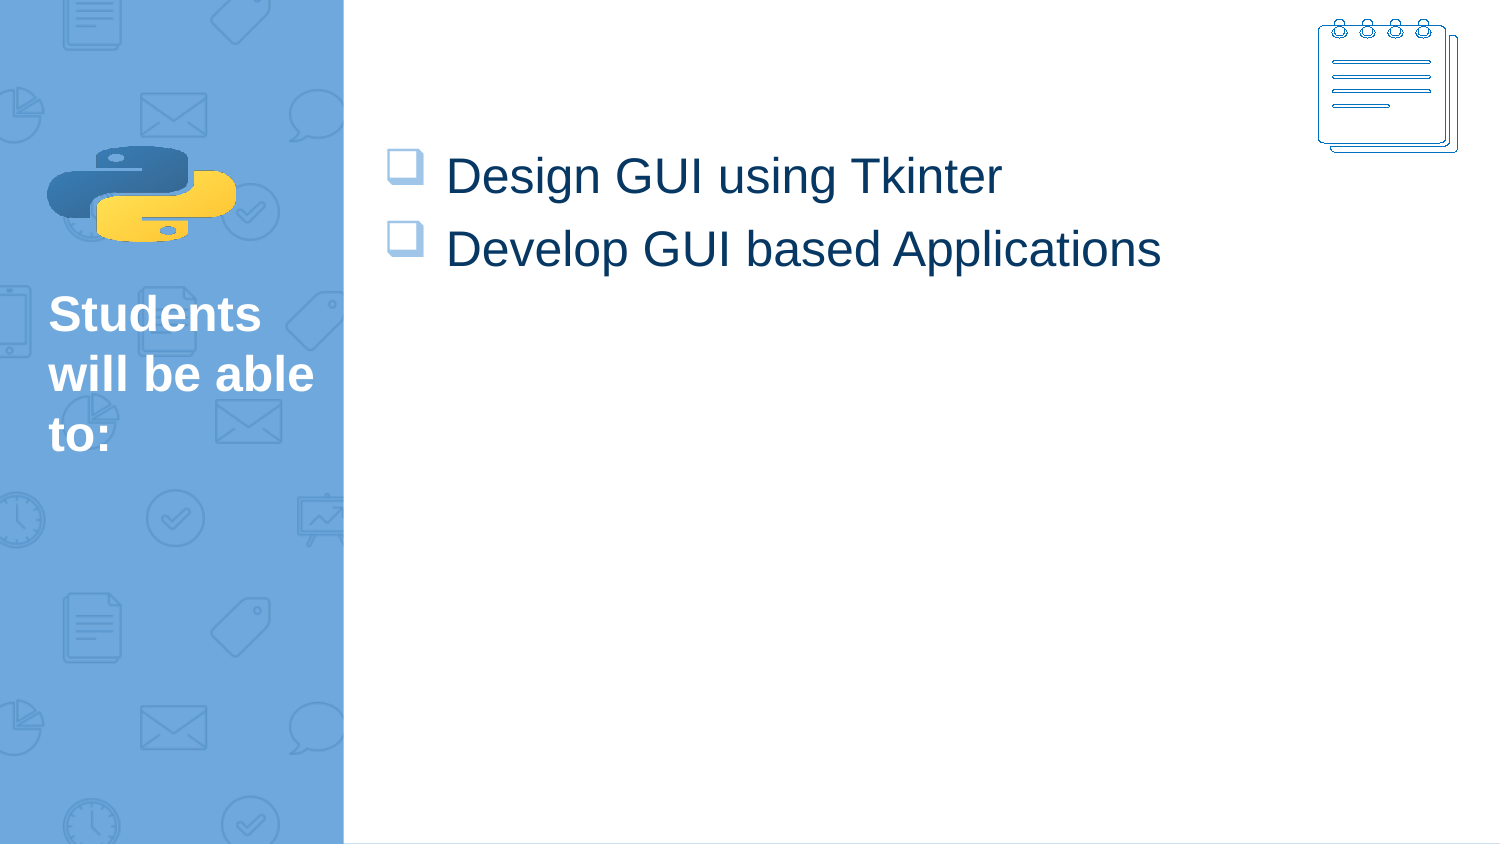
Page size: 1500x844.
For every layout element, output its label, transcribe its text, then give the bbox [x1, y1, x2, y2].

list Design GUI using Tkinter Develop GUI based Applications [355, 128, 1439, 844]
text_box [1317, 19, 1459, 153]
title Students will be able to: [33, 266, 343, 408]
picture [46, 146, 237, 242]
